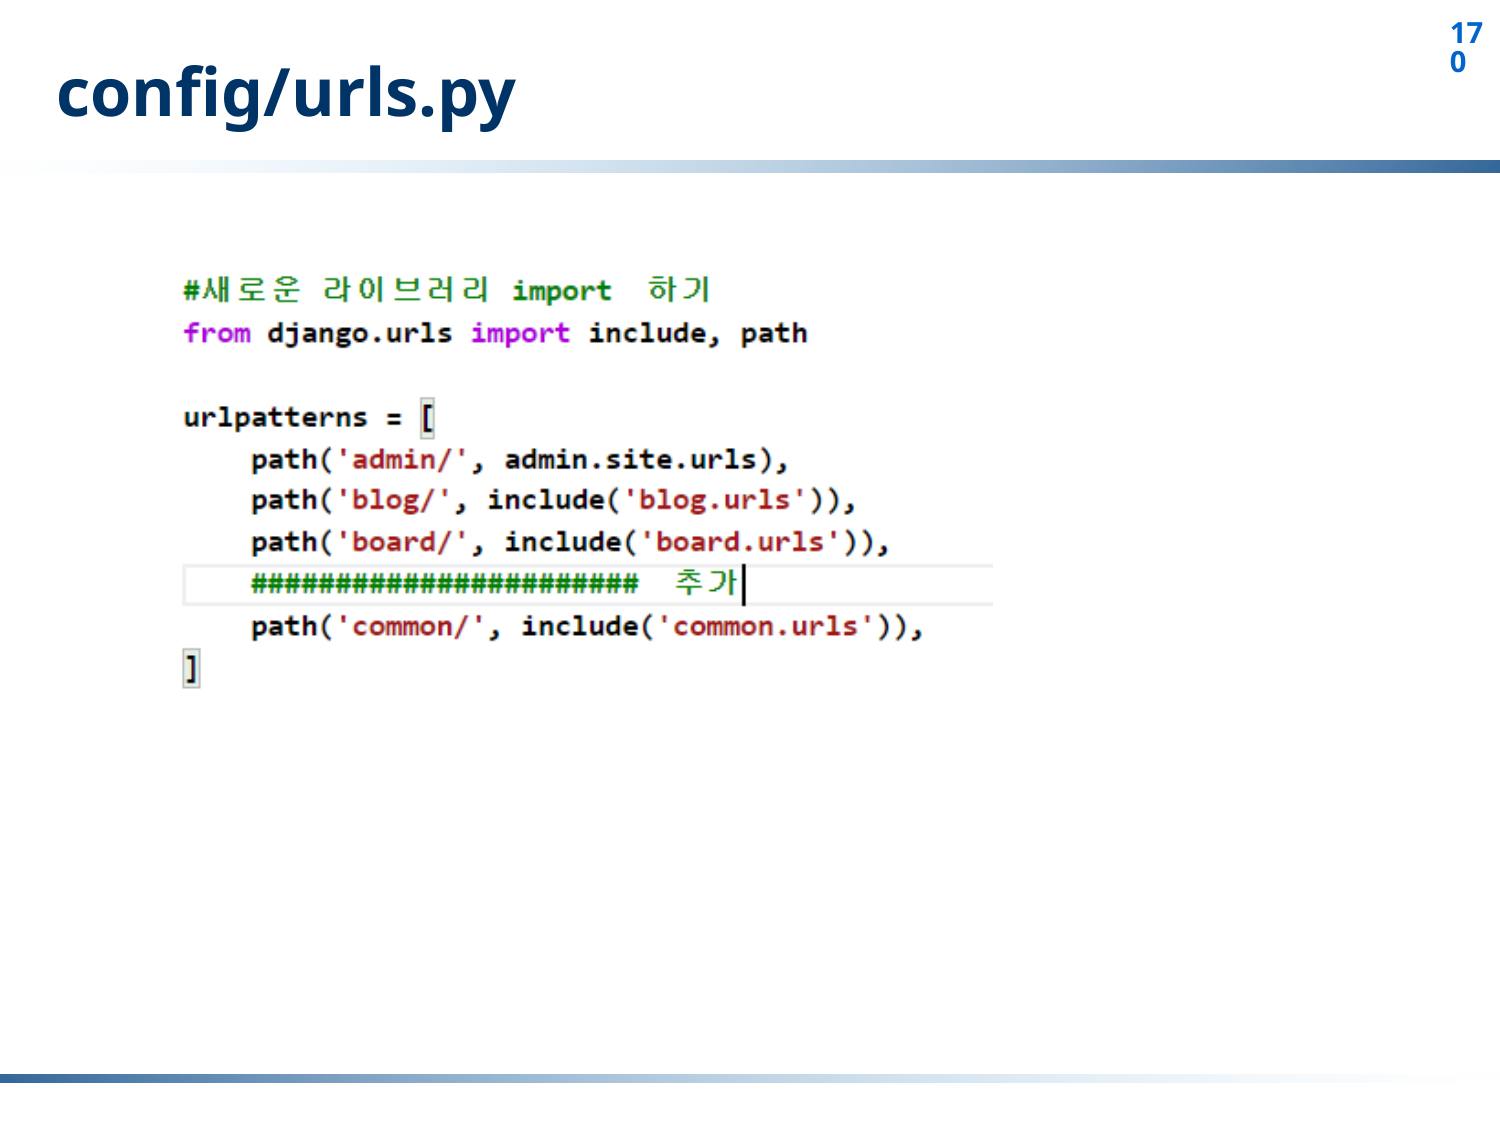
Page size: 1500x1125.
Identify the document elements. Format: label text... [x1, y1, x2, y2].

title config/urls.py [41, 19, 1424, 161]
picture [159, 231, 993, 764]
